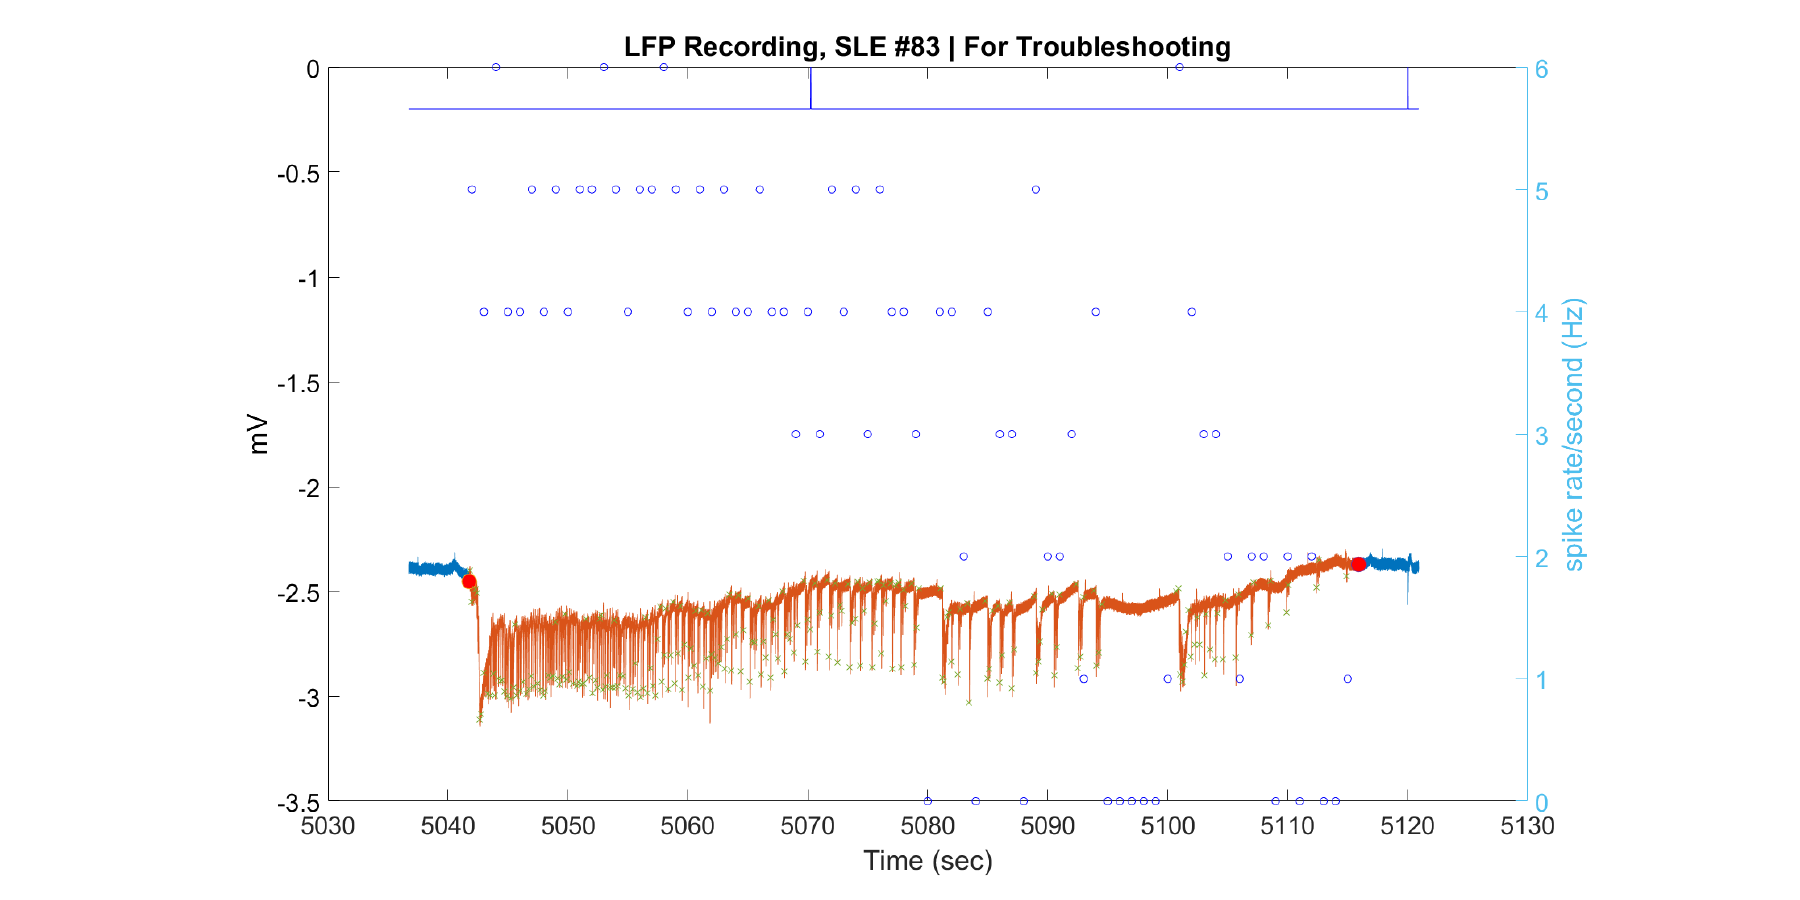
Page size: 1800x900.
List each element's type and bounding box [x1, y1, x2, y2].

picture [126, 0, 1674, 900]
